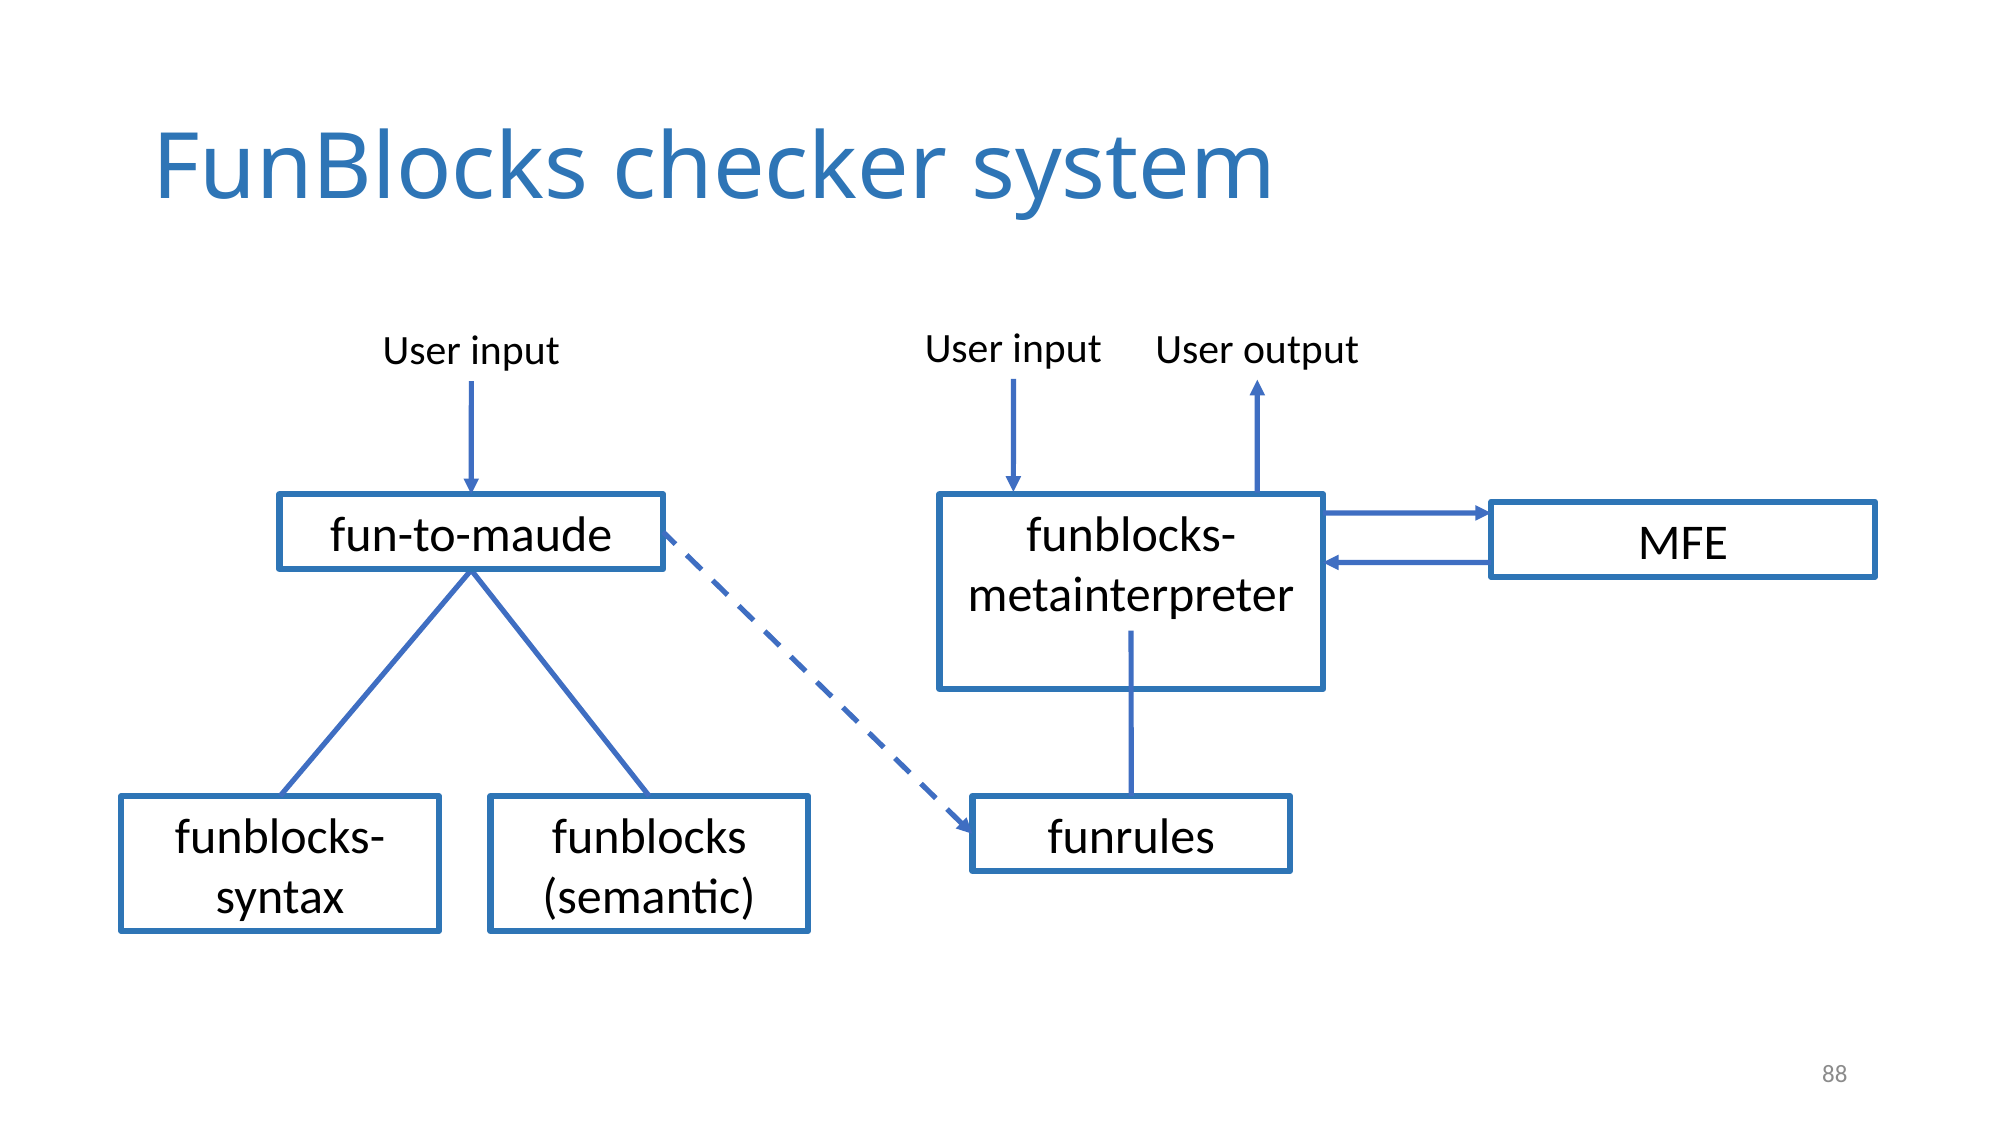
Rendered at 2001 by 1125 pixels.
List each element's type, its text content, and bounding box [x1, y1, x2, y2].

text_box User input [322, 315, 621, 381]
text_box User input [864, 313, 1163, 379]
text_box [1323, 556, 1492, 569]
text_box funblocks-metainterpreter [939, 494, 1324, 689]
text_box [1251, 380, 1264, 493]
text_box 1 [1412, 1042, 1863, 1103]
text_box [662, 531, 973, 834]
text_box User output [1108, 314, 1407, 380]
text_box FunBlocks checker system [137, 59, 1863, 278]
text_box [1007, 379, 1020, 492]
text_box [279, 570, 471, 797]
text_box funrules [972, 796, 1290, 871]
text_box funblocks-syntax [121, 796, 439, 931]
text_box [470, 570, 650, 797]
text_box [465, 381, 478, 495]
text_box funblocks (semantic) [490, 796, 808, 931]
text_box fun-to-maude [279, 494, 664, 570]
text_box [1323, 506, 1492, 520]
text_box MFE [1491, 501, 1875, 577]
